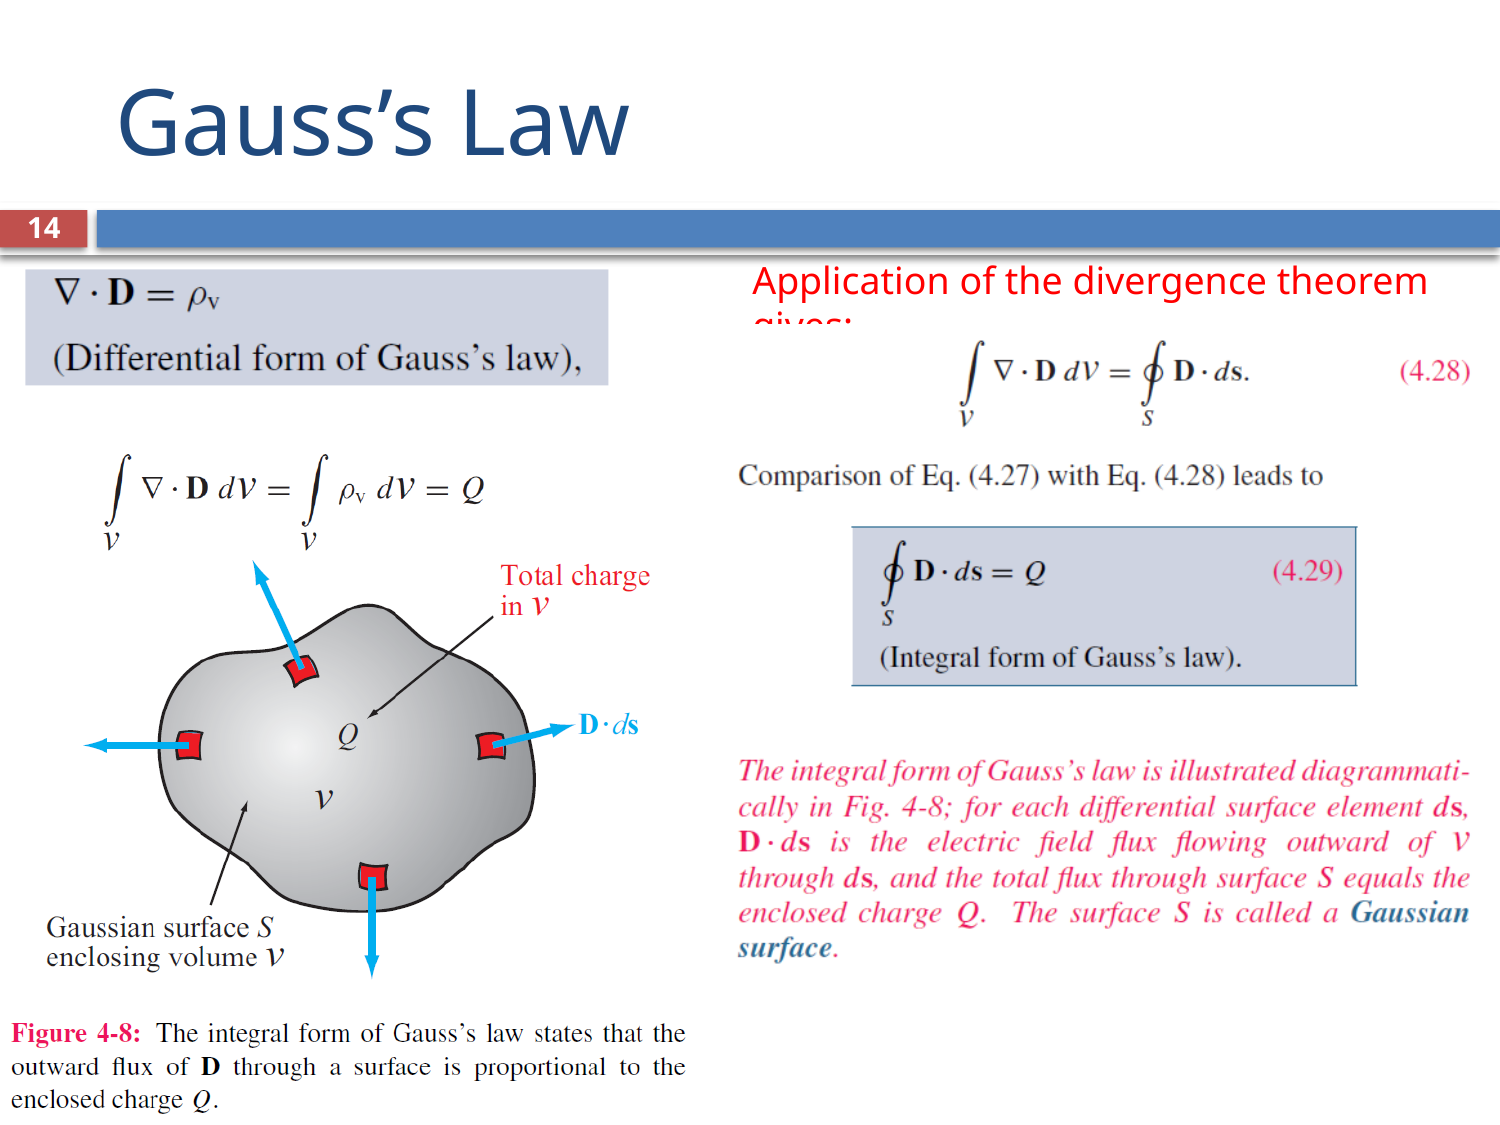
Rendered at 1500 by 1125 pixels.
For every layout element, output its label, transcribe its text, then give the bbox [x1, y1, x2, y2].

picture [99, 449, 488, 555]
slide_number 14 [0, 208, 88, 249]
title Gauss’s Law [100, 37, 1438, 200]
text_box Application of the divergence theorem gives: [737, 249, 1463, 323]
picture [733, 324, 1476, 974]
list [22, 267, 611, 389]
picture [5, 557, 688, 1115]
